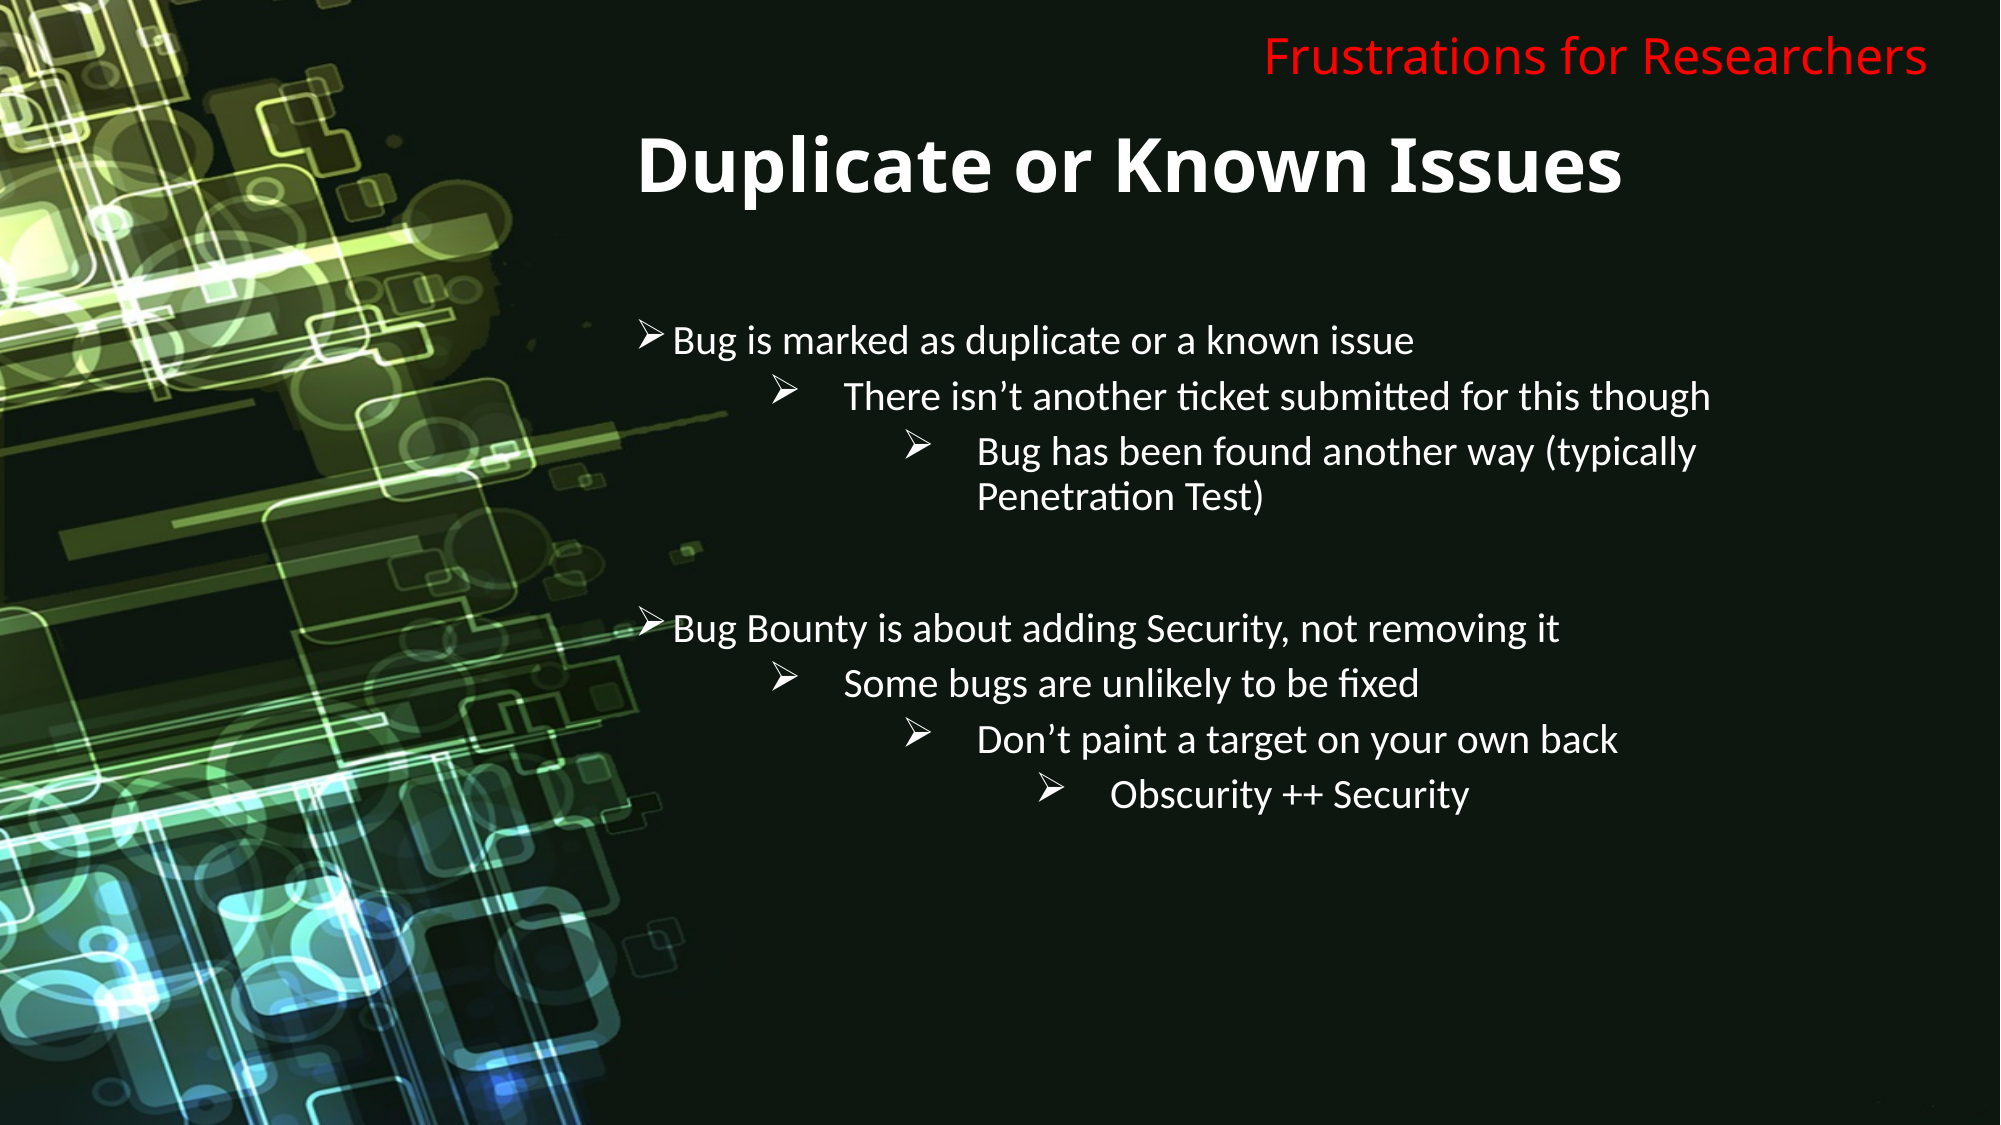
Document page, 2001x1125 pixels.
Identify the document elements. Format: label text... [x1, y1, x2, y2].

list Bug is marked as duplicate or a known issue There isn’t another ticket submitted for this though Bug has been found another way (typically Penetration Test) Bug Bounty is about adding Security, not removing it Some bugs are unlikely to be fixed Don’t paint a target on your own back Obscurity ++ Security [620, 311, 1863, 1026]
text_box Frustrations for Researchers [1084, 17, 1944, 100]
picture [0, 0, 2000, 1125]
title Duplicate or Known Issues [620, 59, 1863, 278]
